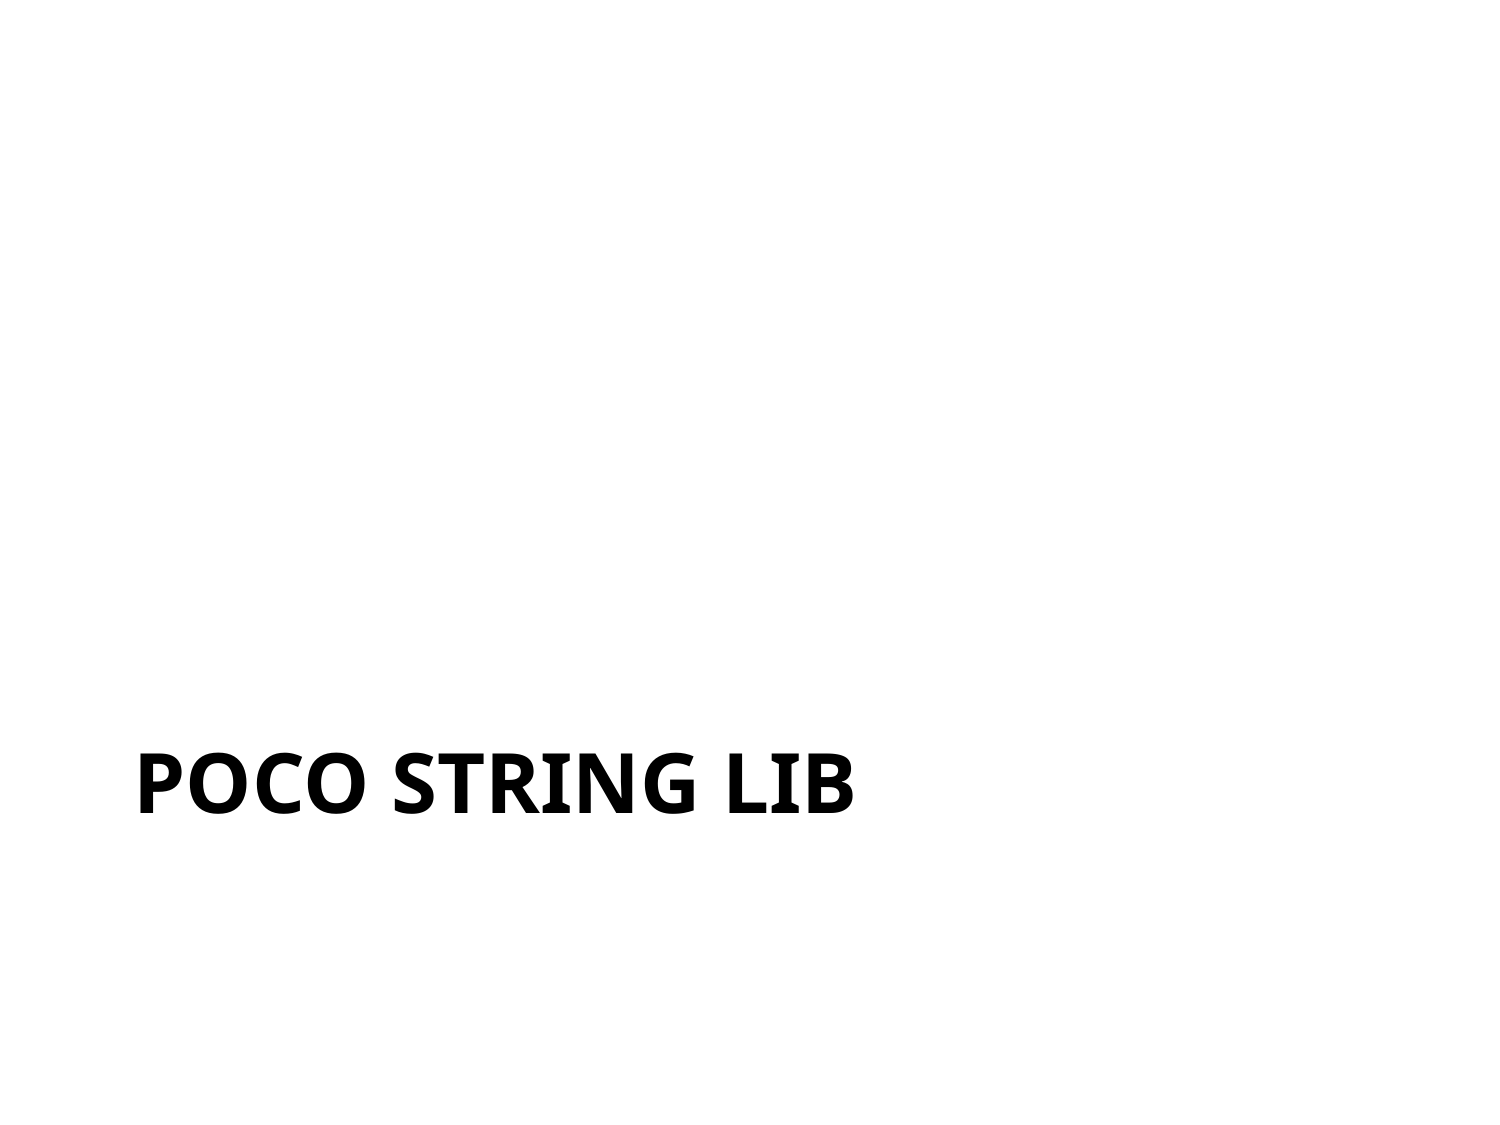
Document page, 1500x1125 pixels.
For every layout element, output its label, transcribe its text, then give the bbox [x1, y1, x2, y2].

title Poco string lib [118, 722, 1394, 947]
